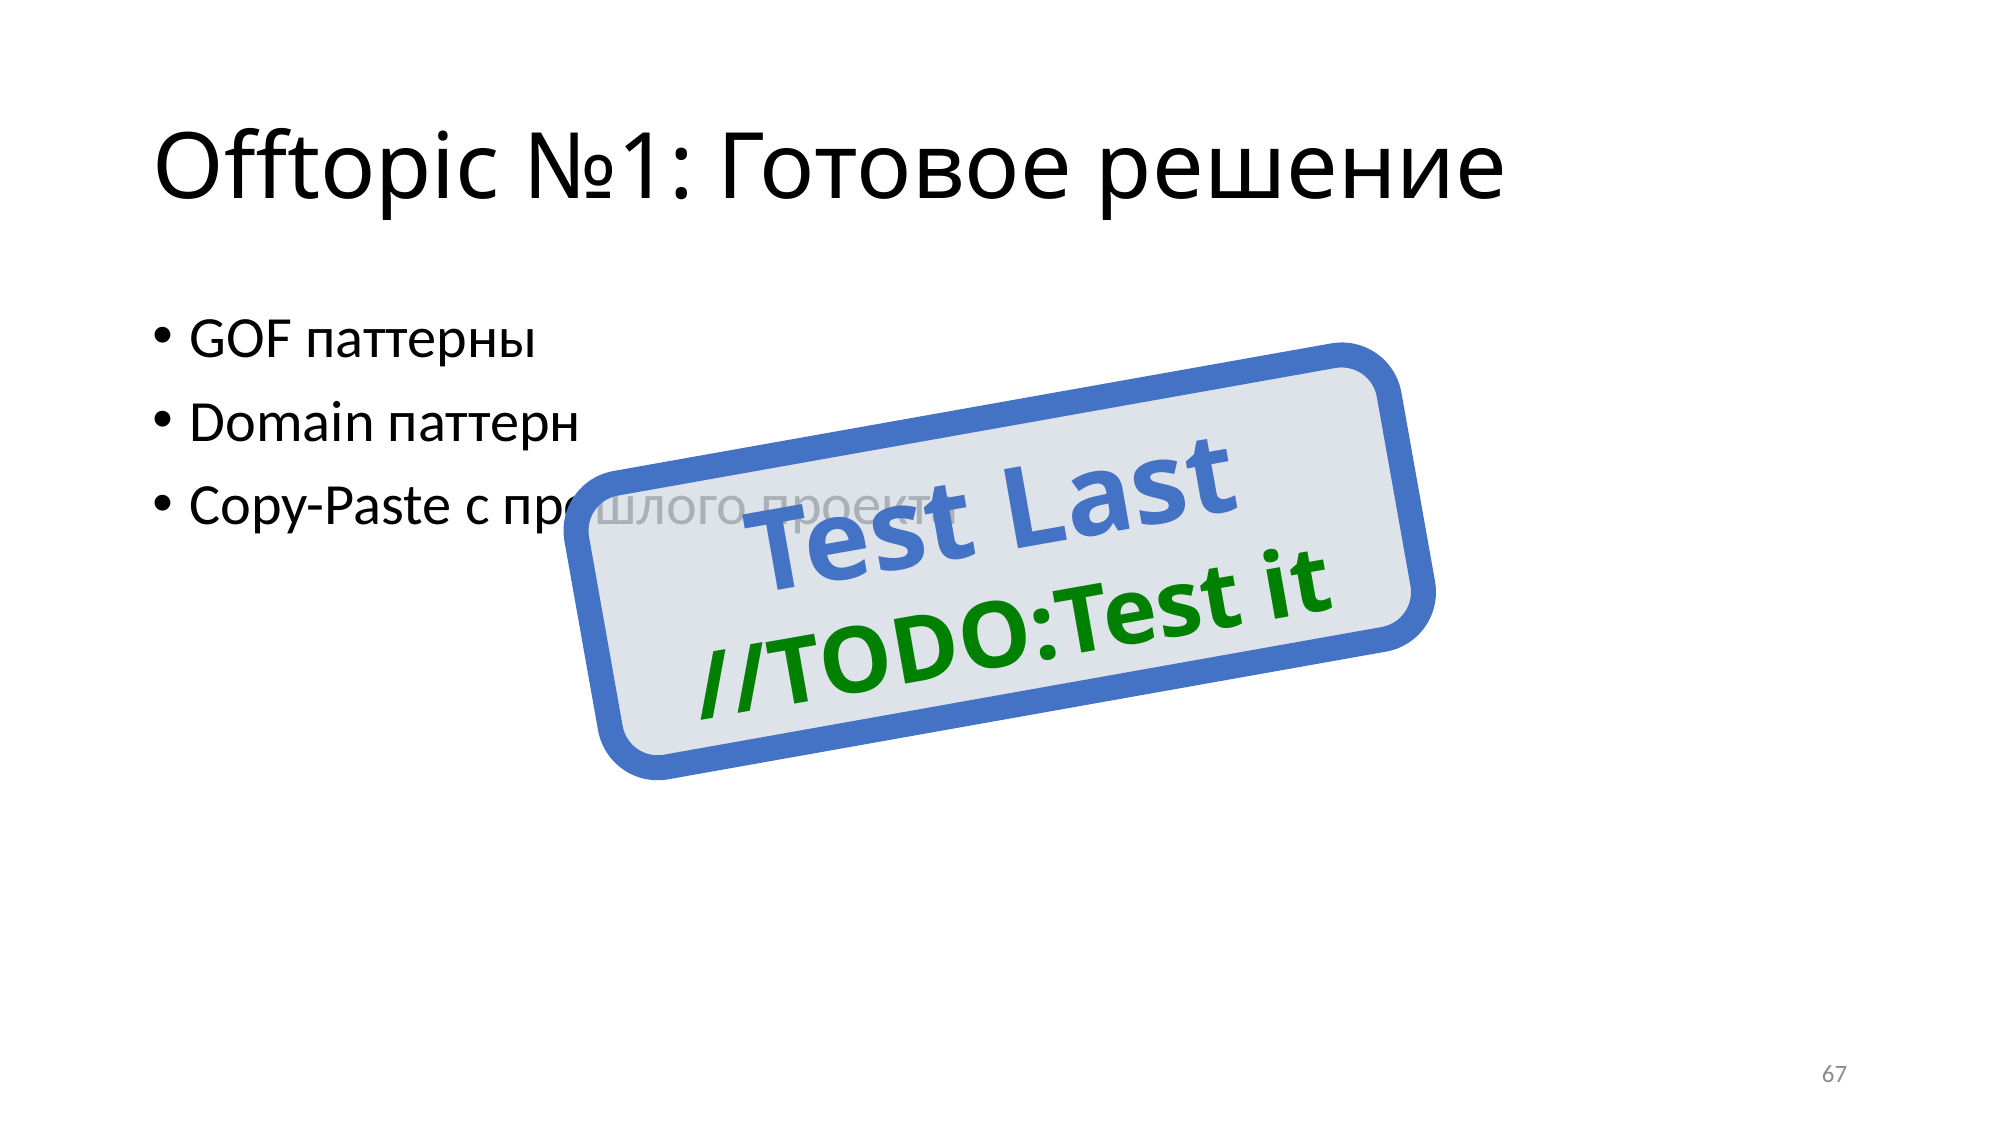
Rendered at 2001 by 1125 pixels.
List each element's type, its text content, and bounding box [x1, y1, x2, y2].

text_box Test Last //TODO:Test it [574, 353, 1425, 769]
list GOF паттерны Domain паттерн Copy-Paste с прошлого проекта [137, 299, 1863, 1014]
title Offtopic №1: Готовое решение [137, 59, 1863, 278]
slide_number 67 [1412, 1042, 1863, 1103]
